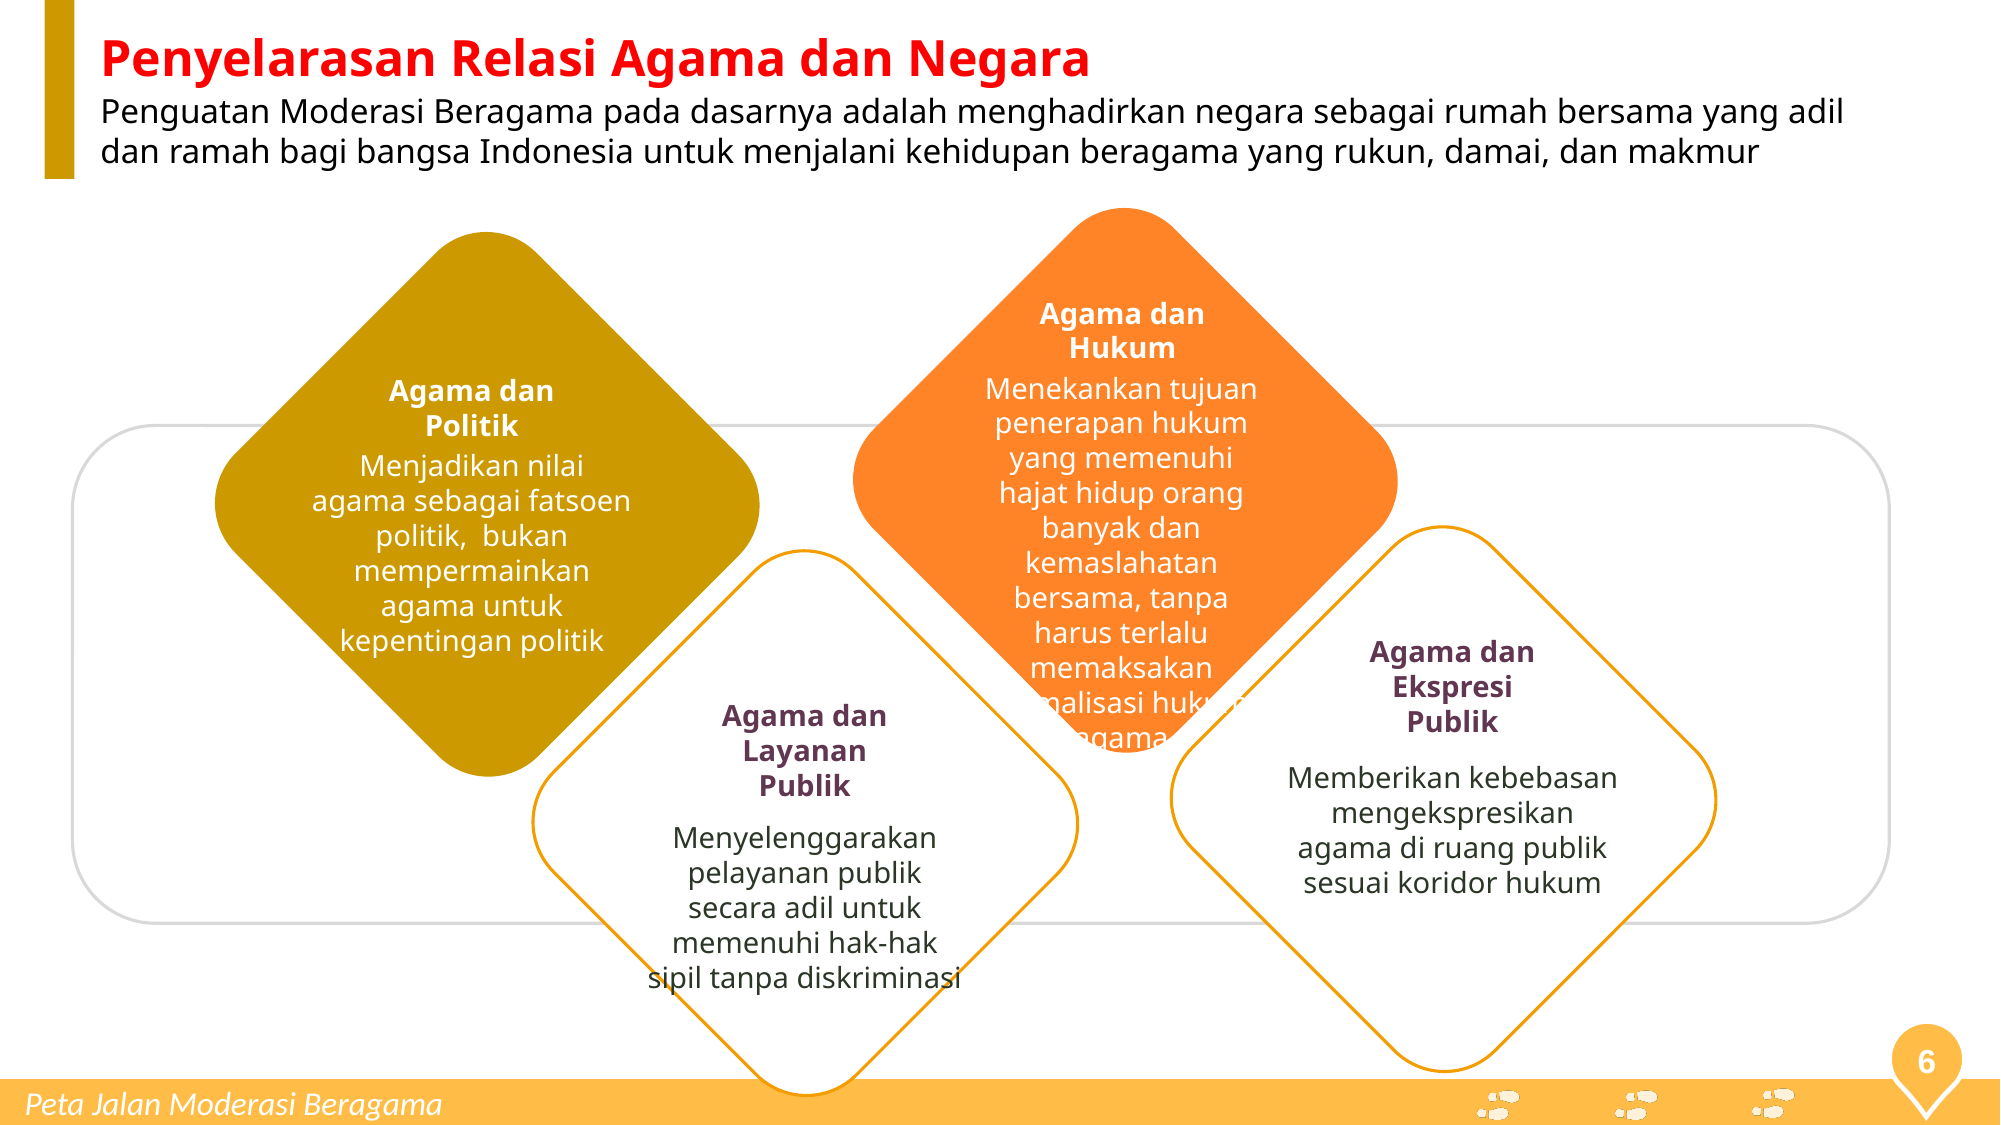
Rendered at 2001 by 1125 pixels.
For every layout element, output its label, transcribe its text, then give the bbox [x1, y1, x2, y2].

picture [1613, 1082, 1659, 1125]
text_box [681, 1000, 932, 1096]
picture [1475, 1082, 1521, 1125]
text_box Agama dan Ekspresi Publik [1326, 669, 1580, 759]
picture [1750, 1080, 1796, 1125]
text_box [1171, 526, 1716, 922]
text_box [43, 0, 76, 180]
text_box Agama dan Politik [325, 373, 619, 463]
text_box [72, 425, 1890, 924]
text_box [533, 550, 1078, 945]
text_box [1283, 940, 1606, 1072]
text_box Agama dan Layanan Publik [678, 733, 932, 823]
text_box Agama dan Hukum [995, 296, 1250, 385]
text_box [214, 231, 760, 777]
text_box 6 [1889, 1032, 1965, 1088]
text_box Penyelarasan Relasi Agama dan Negara [85, 26, 1271, 96]
text_box Memberikan kebebasan mengekspresikan agama di ruang publik sesuai koridor hukum [1265, 739, 1641, 940]
text_box Menekankan tujuan penerapan hukum yang memenuhi hajat hidup orang banyak dan kemaslahatan bersama, tanpa harus terlalu memaksakan formalisasi hukum agama [951, 349, 1292, 550]
text_box Penguatan Moderasi Beragama pada dasarnya adalah menghadirkan negara sebagai rumah bersama yang adil dan ramah bagi bangsa Indonesia untuk menjalani kehidupan beragama yang rukun, damai, dan makmur [85, 82, 1925, 178]
text_box [1006, 207, 1242, 296]
text_box Menjadikan nilai agama sebagai fatsoen politik, bukan mempermainkan agama untuk kepentingan politik [289, 427, 654, 628]
text_box [853, 304, 1398, 753]
text_box Menyelenggarakan pelayanan publik secara adil untuk memenuhi hak-hak sipil tanpa diskriminasi [623, 799, 987, 1000]
